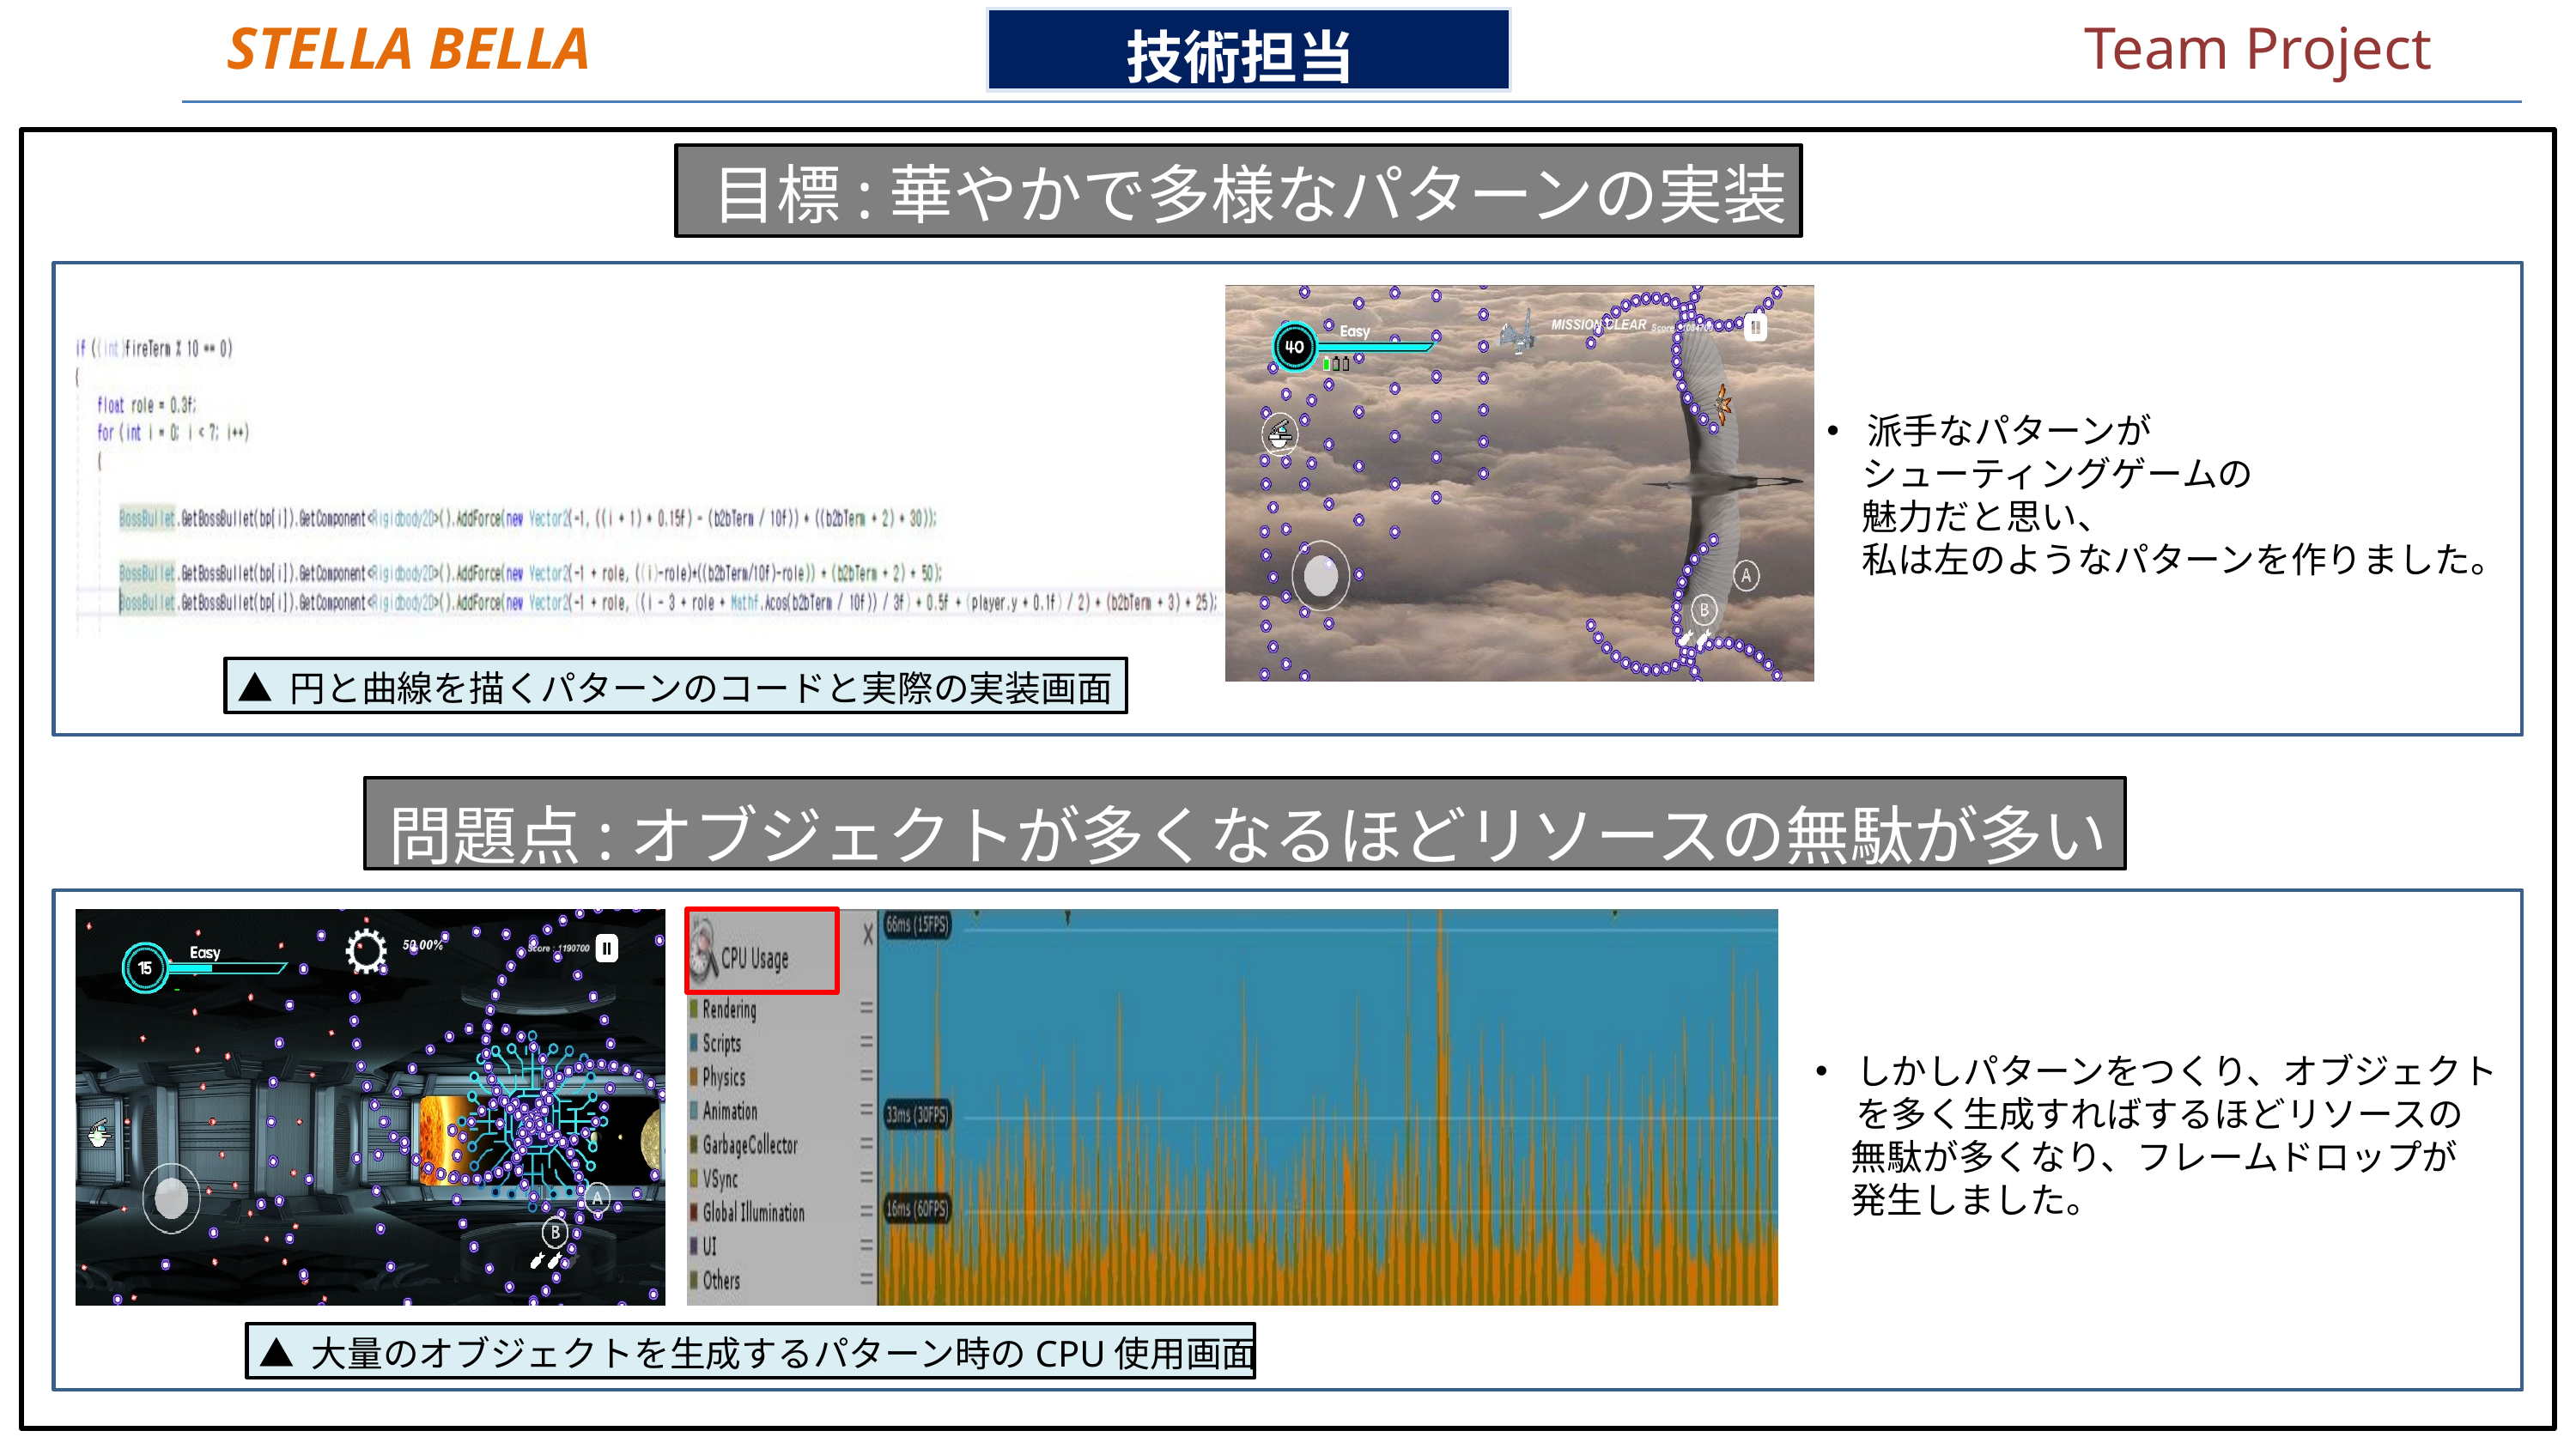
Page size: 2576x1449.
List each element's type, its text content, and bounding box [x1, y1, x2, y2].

text_box しかしパターンをつくり、オブジェクトを多く生成すればするほどリソースの 無駄が多くなり、フレームドロップが 発生しました。 [1802, 1042, 2523, 1228]
text_box [986, 7, 1512, 93]
text_box [52, 888, 2524, 1391]
text_box ▲ 大量のオブジェクトを生成するパターン時のCPU使用画面 [246, 1325, 1932, 1381]
text_box [363, 776, 2127, 870]
text_box 派手なパターンが シューティングゲームの 魅力だと思い、 私は左のようなパターンを作りました。 [1818, 402, 2576, 587]
text_box [674, 143, 1803, 238]
picture [686, 908, 1778, 1306]
picture [76, 334, 1224, 639]
text_box [52, 261, 2524, 737]
text_box 目標:華やかで多様なパターンの実装 [699, 147, 2487, 238]
text_box [223, 657, 1128, 714]
text_box STELLA BELLA [214, 5, 837, 87]
text_box 技術担当 [987, 15, 1494, 96]
text_box 問題点:オブジェクトが多くなるほどリソースの無駄が多い [375, 788, 2361, 879]
text_box ▲ 円と曲線を描くパターンのコードと実際の実装画面 [224, 659, 1911, 716]
text_box [20, 128, 2556, 1430]
picture [76, 908, 666, 1306]
text_box [245, 1322, 1256, 1379]
text_box Team Project [2071, 5, 2576, 87]
picture [1225, 285, 1814, 682]
